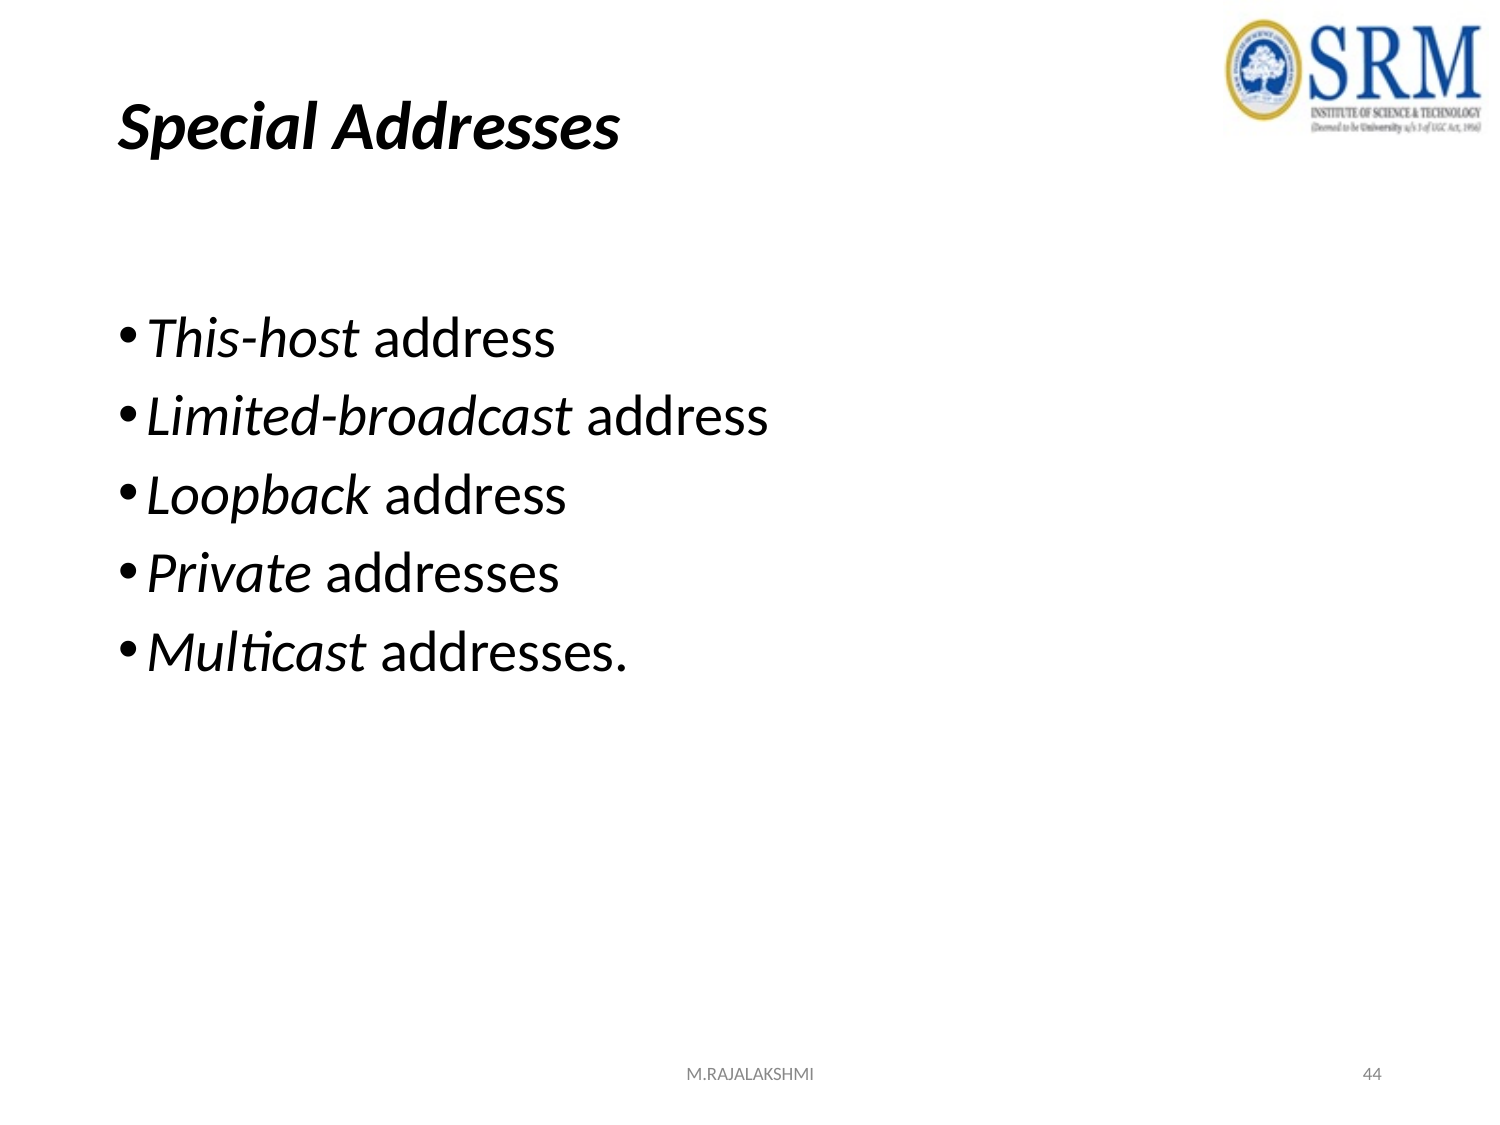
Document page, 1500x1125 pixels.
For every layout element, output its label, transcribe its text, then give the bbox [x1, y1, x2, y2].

list This-host address Limited-broadcast address Loopback address Private addresses Multicast addresses. [103, 299, 1397, 1014]
slide_number ‹#› [1059, 1042, 1397, 1103]
footer M.RAJALAKSHMI [496, 1042, 1004, 1103]
title Special Addresses [103, 59, 1397, 278]
picture [1223, 0, 1489, 149]
